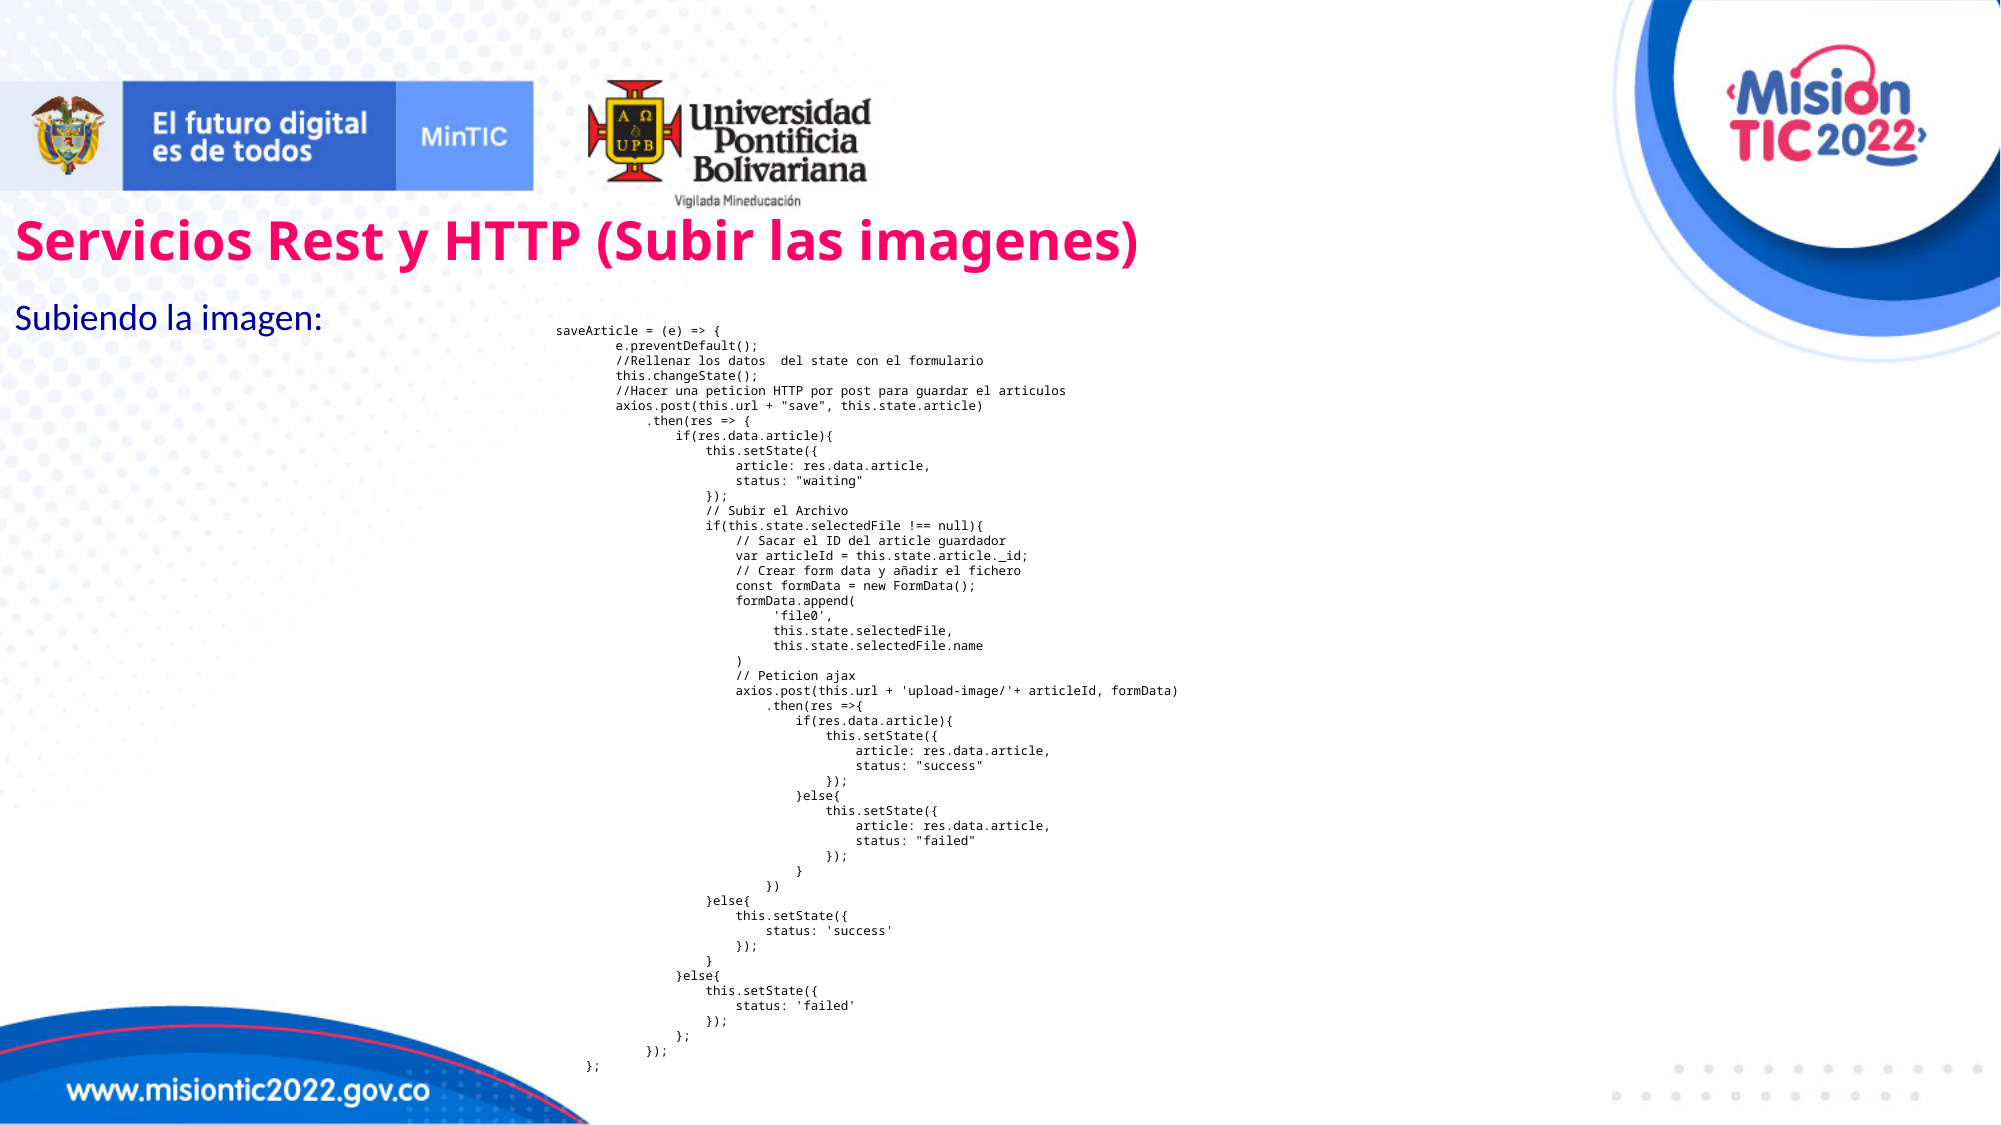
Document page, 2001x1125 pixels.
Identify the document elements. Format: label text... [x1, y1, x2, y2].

text_box saveArticle = (e) => { e.preventDefault(); //Rellenar los datos del state con el formulario this.changeState(); //Hacer una peticion HTTP por post para guardar el articulos axios.post(this.url + "save", this.state.article) .then(res => { if(res.data.article){ this.setState({ article: res.data.article, status: "waiting" }); // Subir el Archivo if(this.state.selectedFile !== null){ // Sacar el ID del article guardador var articleId = this.state.article._id; // Crear form data y añadir el fichero const formData = new FormData(); formData.append( 'file0', this.state.selectedFile, this.state.selectedFile.name ) // Peticion ajax axios.post(this.url + 'upload-image/'+ articleId, formData) .then(res =>{ if(res.data.article){ this.setState({ article: res.data.article, status: "success" }); }else{ this.setState({ article: res.data.article, status: "failed" }); } }) }else{ this.setState({ status: 'success' }); } }else{ this.setState({ status: 'failed' }); }; }); }; [540, 315, 1806, 1081]
text_box Subiendo la imagen: [0, 285, 1018, 346]
picture [0, 0, 2001, 1125]
title Servicios Rest y HTTP (Subir las imagenes) [0, 205, 2000, 280]
